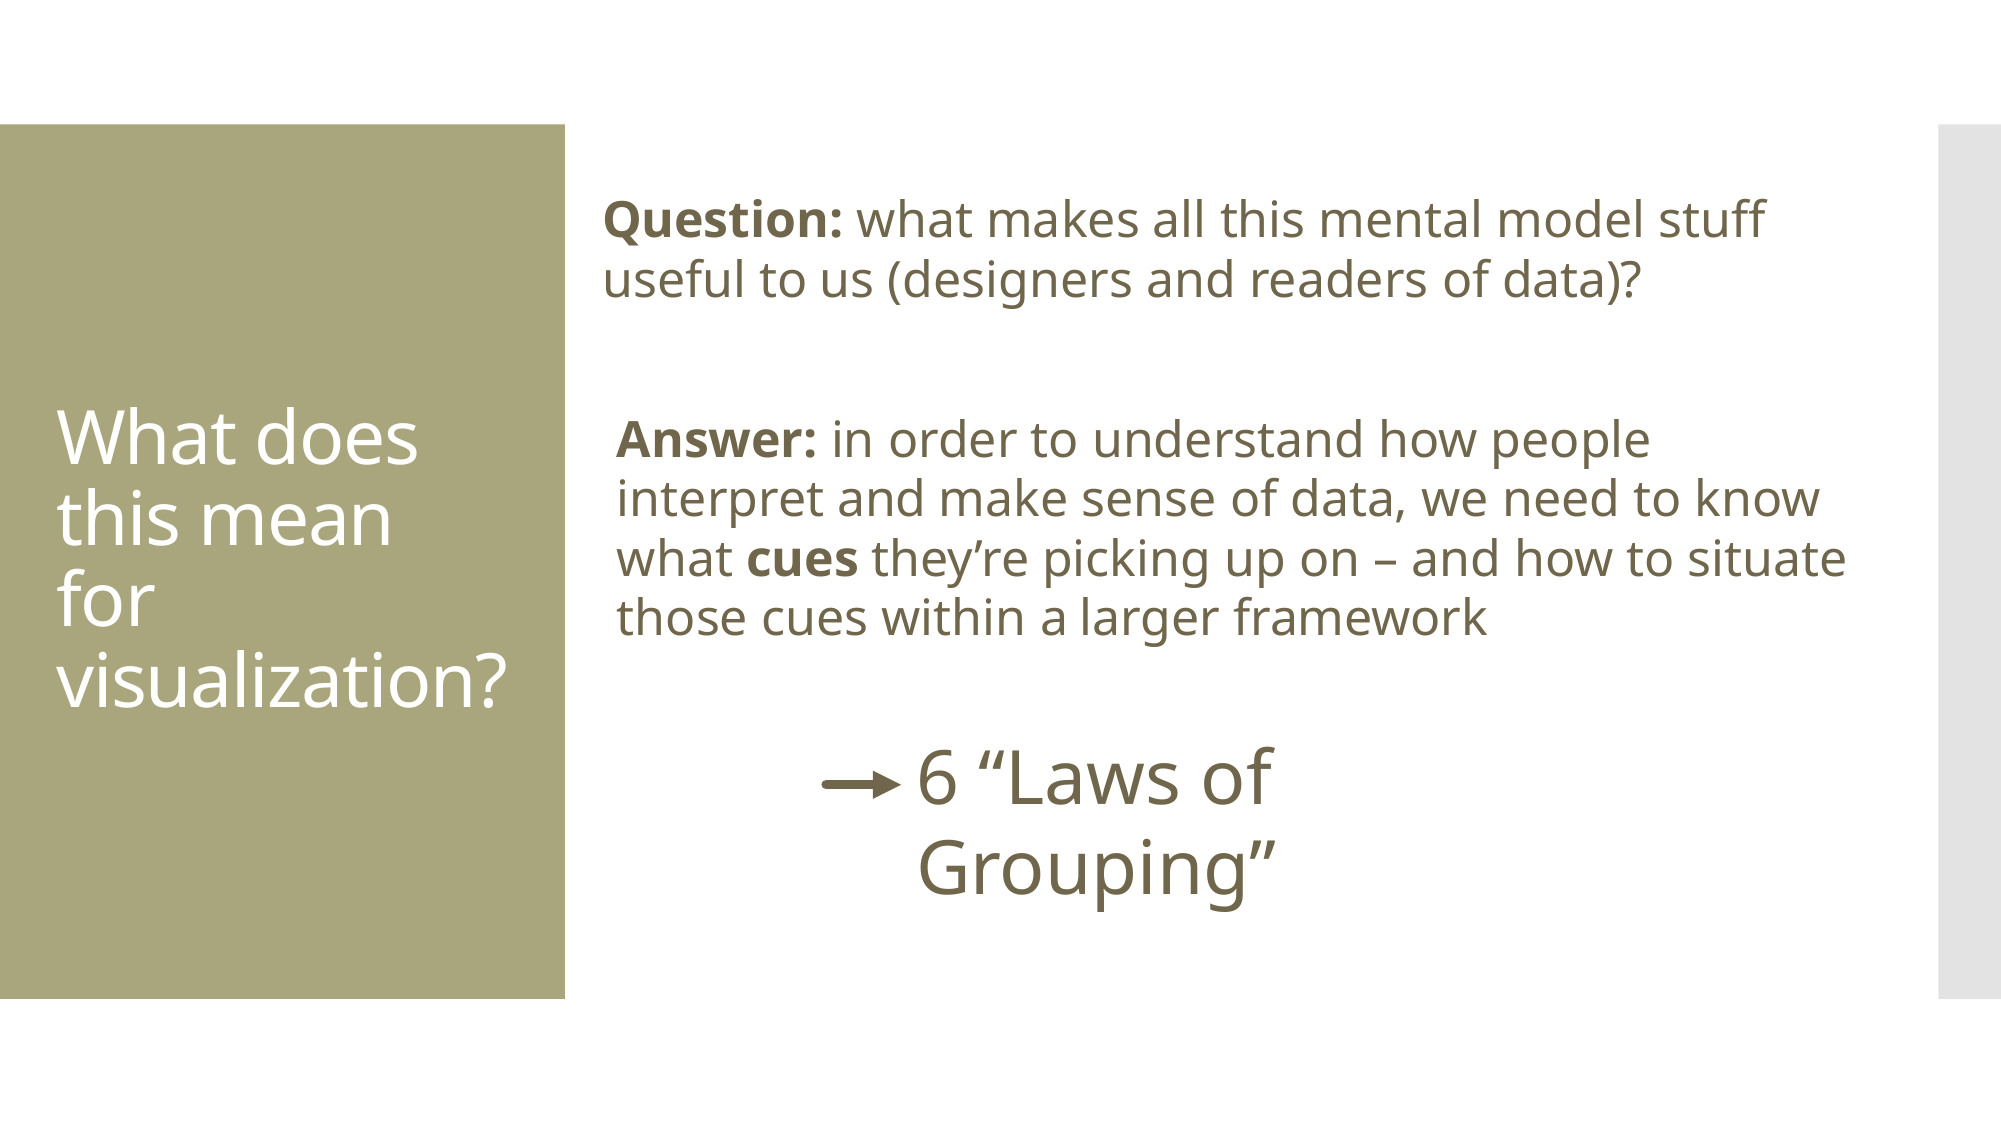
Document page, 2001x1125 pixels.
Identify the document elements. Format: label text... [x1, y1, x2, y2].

text_box Question: what makes all this mental model stuff useful to us (designers and readers of data)? [602, 186, 1902, 308]
text_box What does this mean for visualization? [41, 184, 525, 940]
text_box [825, 721, 1639, 829]
text_box Answer: in order to understand how people interpret and make sense of data, we need to know what cues they’re picking up on – and how to situate those cues within a larger framework [602, 402, 1902, 655]
